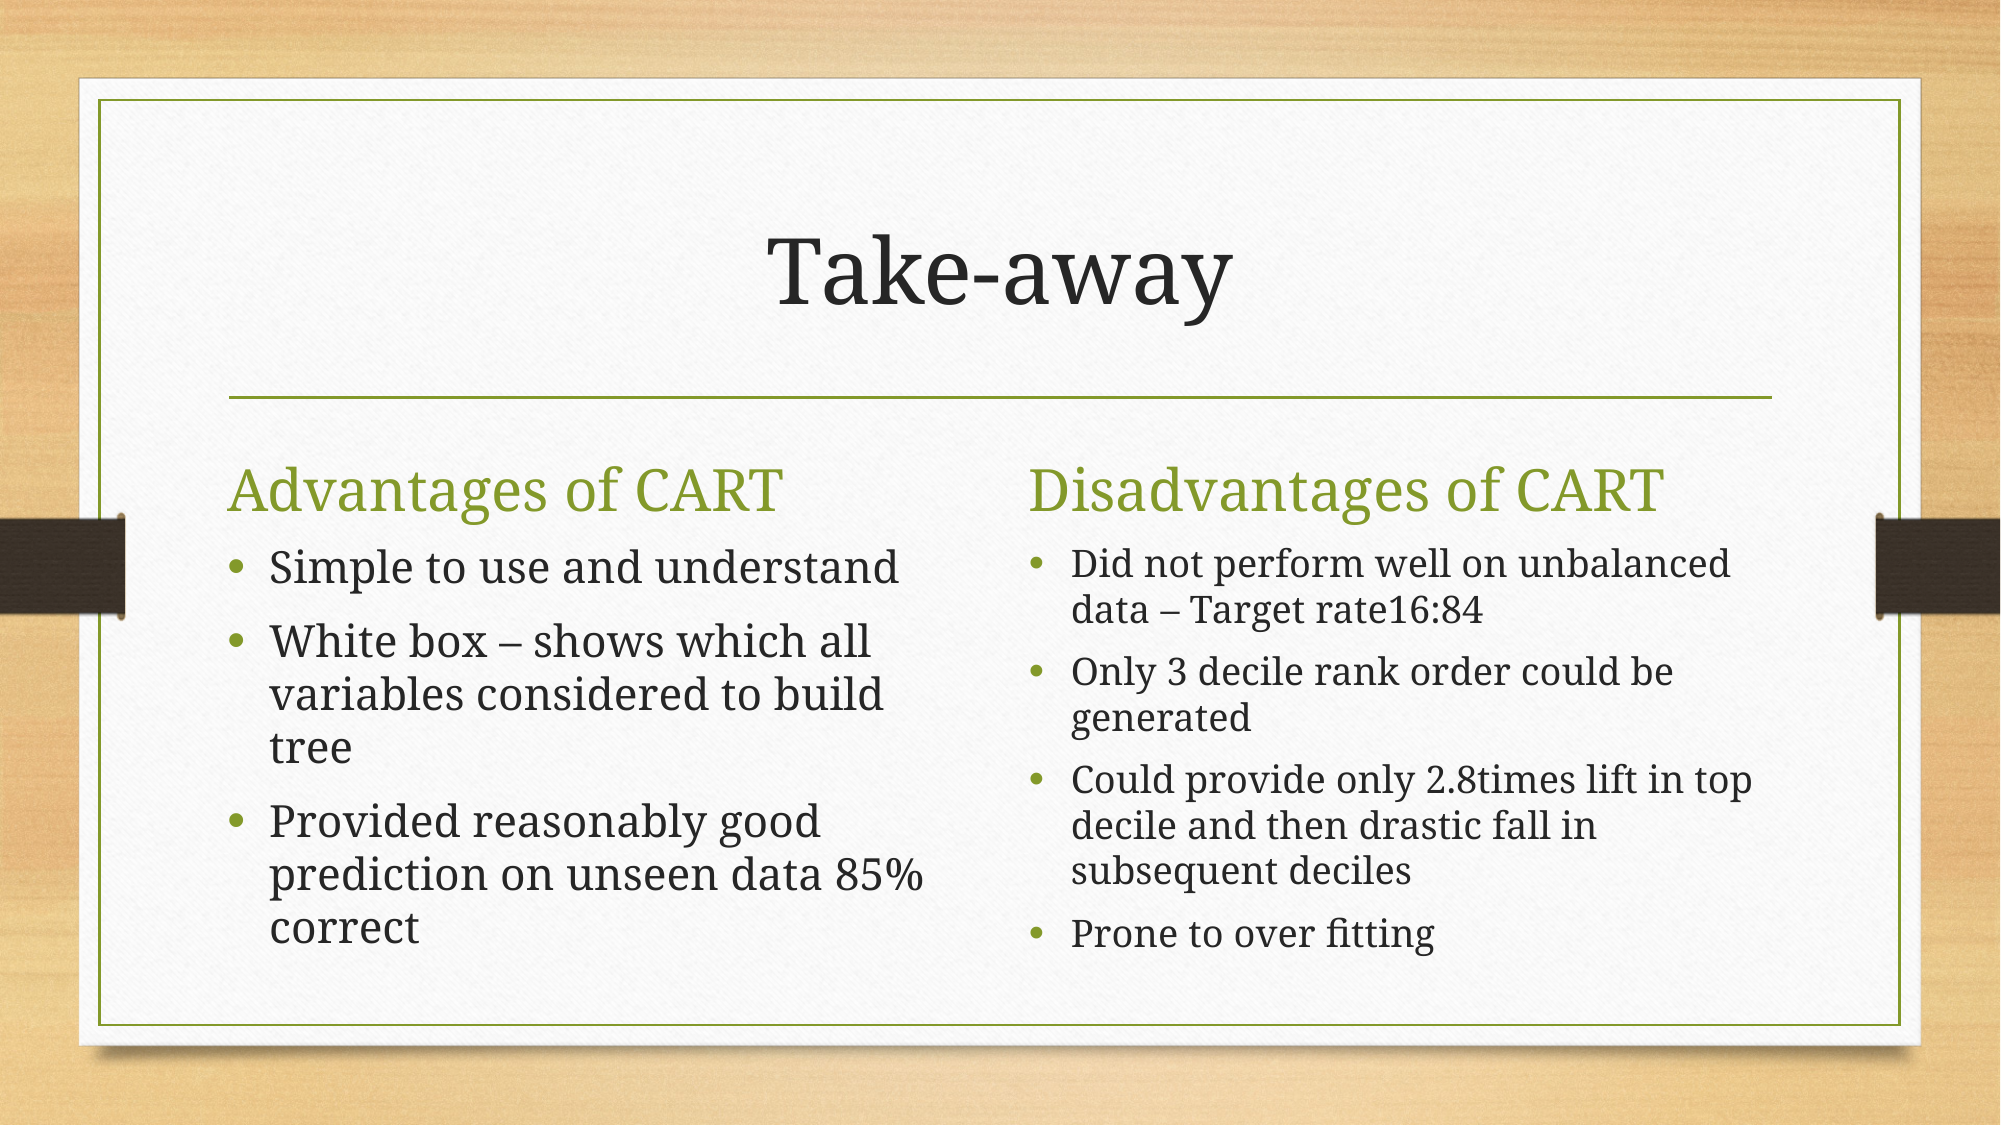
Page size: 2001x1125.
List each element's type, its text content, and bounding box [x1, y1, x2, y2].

list Did not perform well on unbalanced data – Target rate16:84 Only 3 decile rank order could be generated Could provide only 2.8times lift in top decile and then drastic fall in subsequent deciles Prone to over fitting [1013, 532, 1788, 964]
list Disadvantages of CART [1013, 436, 1788, 531]
list Advantages of CART [212, 436, 987, 531]
title Take-away [212, 161, 1788, 375]
list Simple to use and understand White box – shows which all variables considered to build tree Provided reasonably good prediction on unseen data 85% correct [212, 532, 987, 964]
picture [0, 0, 2001, 1125]
